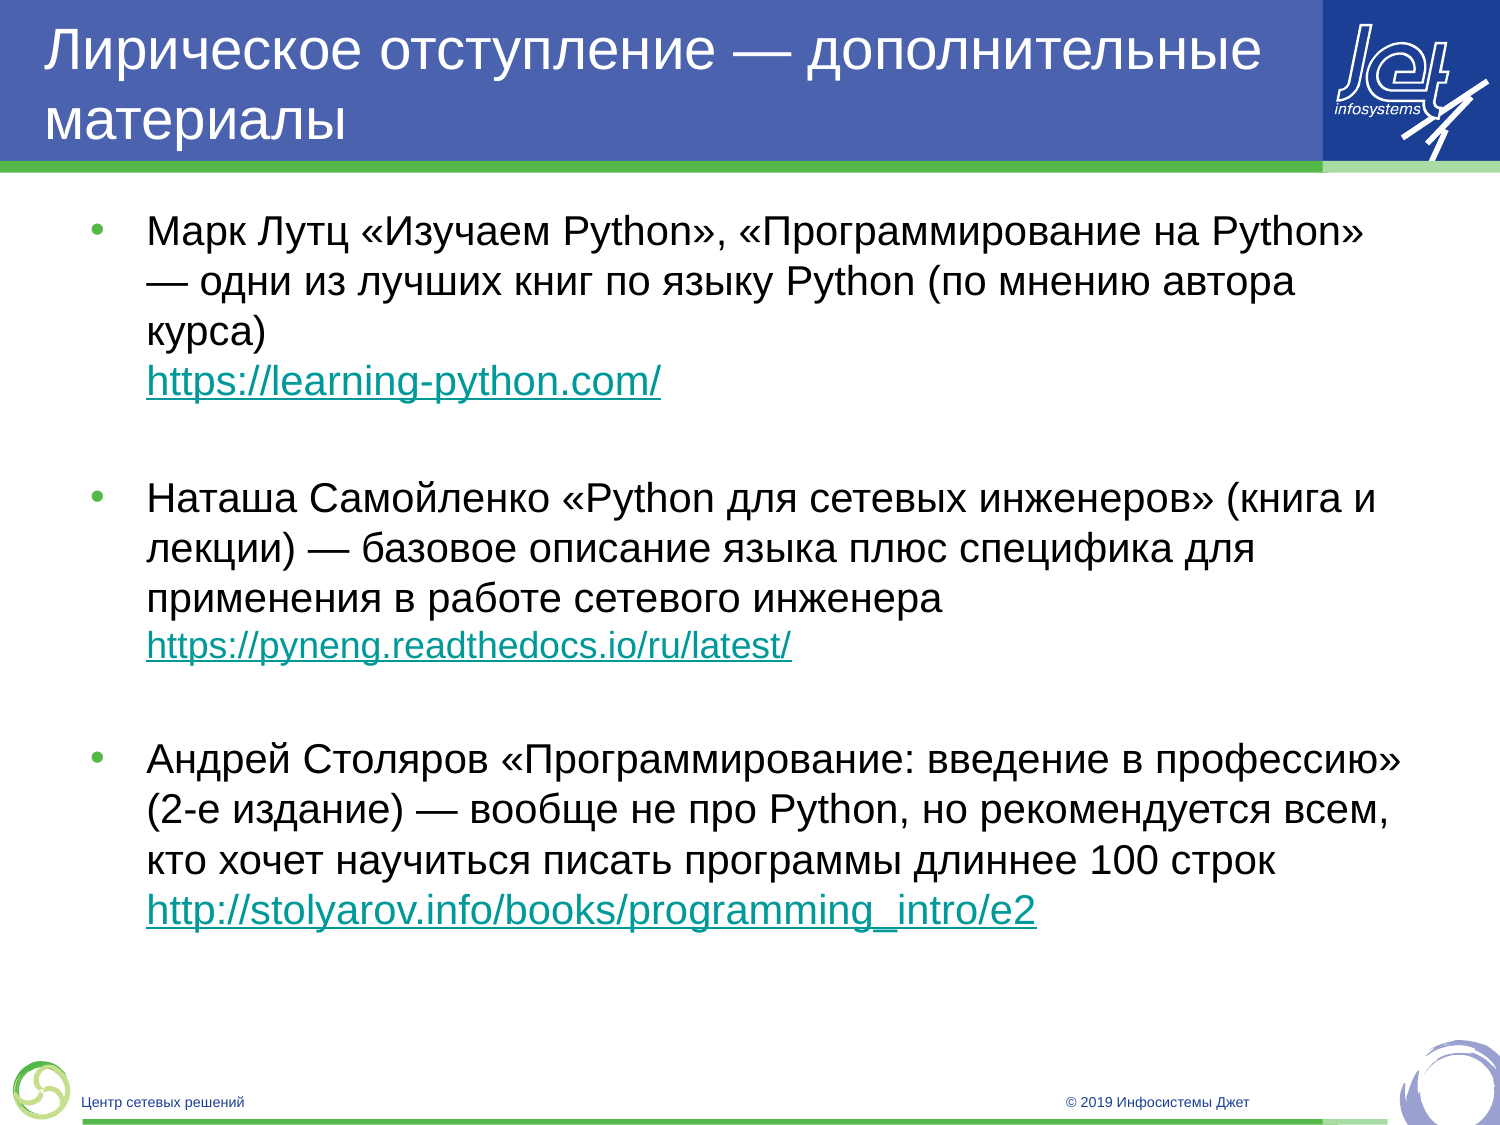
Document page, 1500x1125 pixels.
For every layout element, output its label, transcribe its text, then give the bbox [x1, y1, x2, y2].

title Лирическое отступление — дополнительные материалы [29, 21, 1294, 140]
list Марк Лутц «Изучаем Python», «Программирование на Python» — одни из лучших книг по языку Python (по мнению автора курса) https://learning-python.com/ Наташа Самойленко «Python для сетевых инженеров» (книга и лекции) — базовое описание языка плюс специфика для применения в работе сетевого инженера https://pyneng.readthedocs.io/ru/latest/ Андрей Столяров «Программирование: введение в профессию» (2-е издание) — вообще не про Python, но рекомендуется всем, кто хочет научиться писать программы длиннее 100 строк http://stolyarov.info/books/programming_intro/e2 [75, 196, 1425, 1059]
